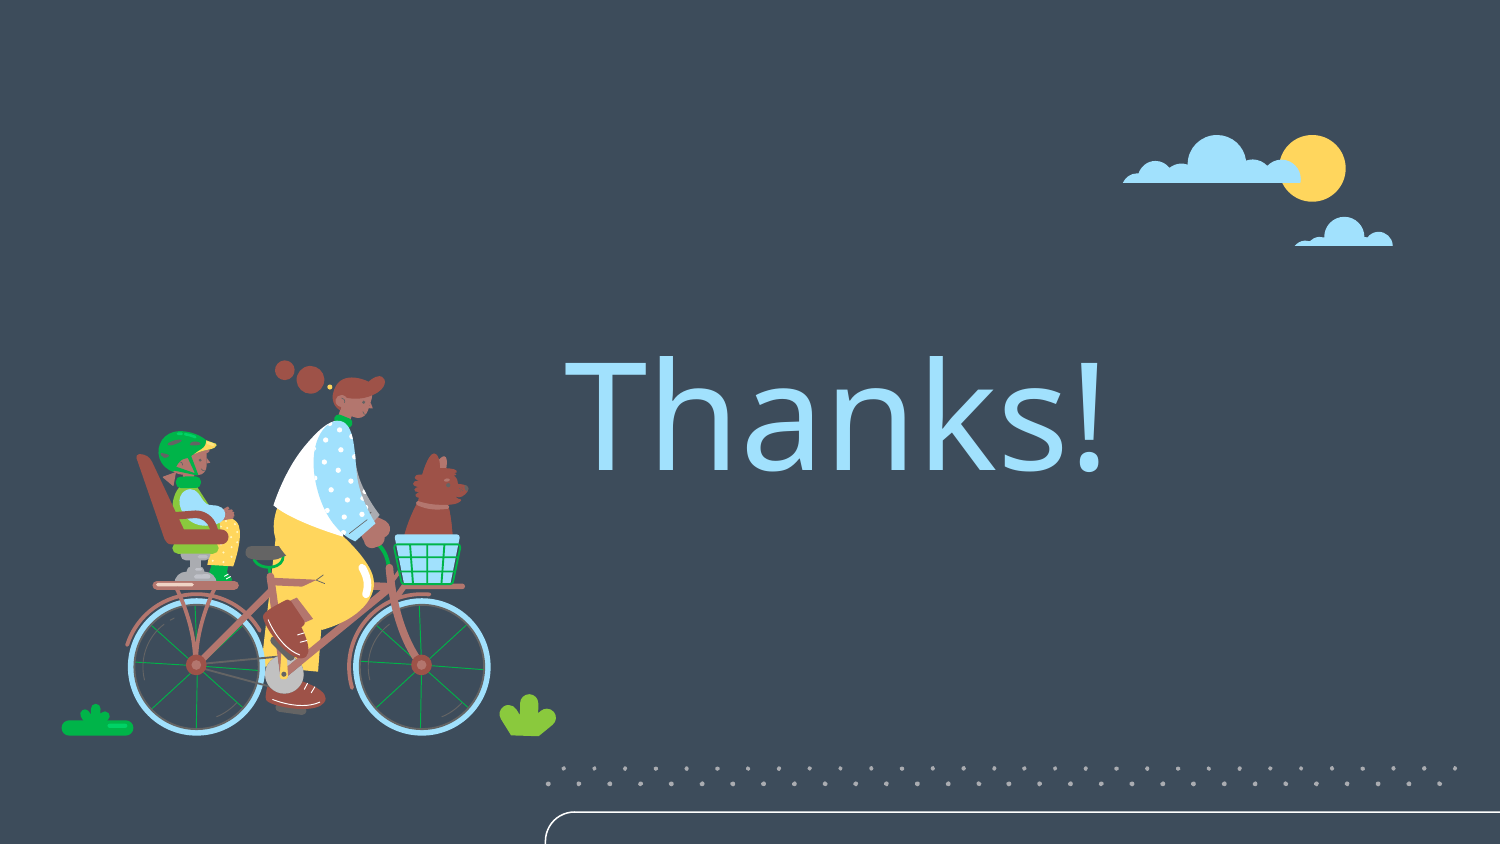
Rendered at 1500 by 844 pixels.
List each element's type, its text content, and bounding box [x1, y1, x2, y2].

text_box [1294, 216, 1393, 246]
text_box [61, 360, 558, 737]
title Thanks! [549, 275, 1500, 579]
text_box [1280, 135, 1346, 202]
text_box [1122, 135, 1301, 183]
